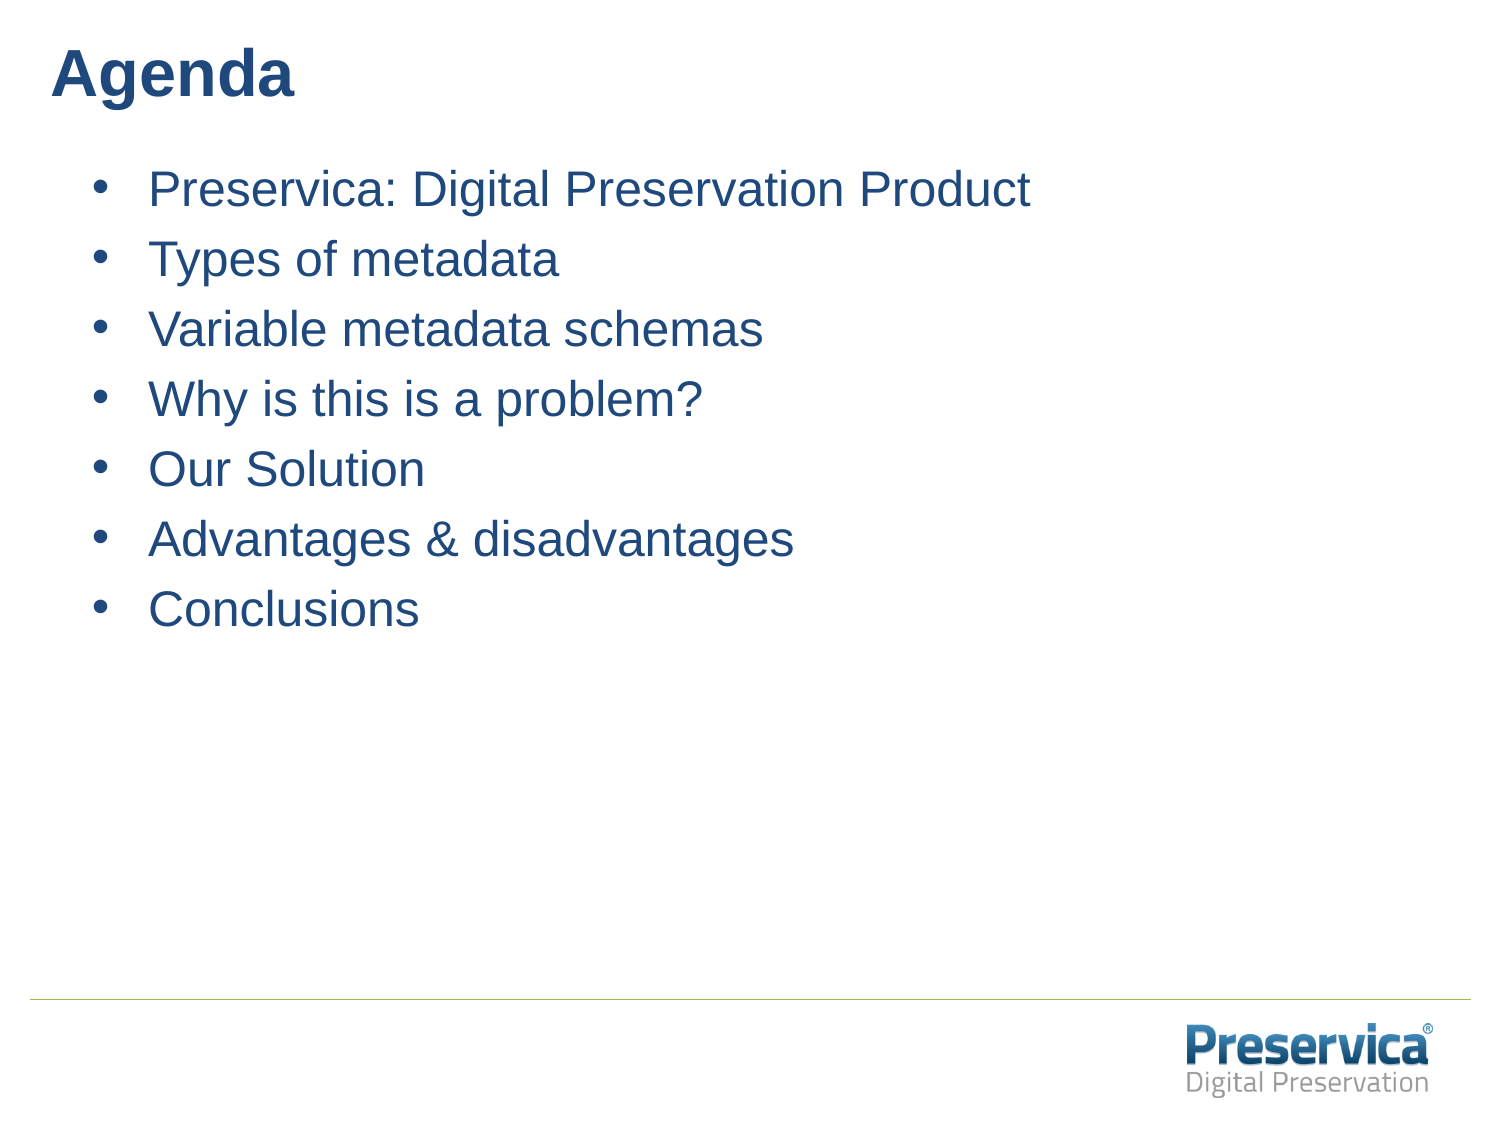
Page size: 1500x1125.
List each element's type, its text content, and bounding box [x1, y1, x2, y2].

picture [1187, 1023, 1433, 1098]
title Agenda [35, 0, 1465, 141]
list Preservica: Digital Preservation Product Types of metadata Variable metadata schemas Why is this is a problem? Our Solution Advantages & disadvantages Conclusions [76, 148, 1437, 892]
